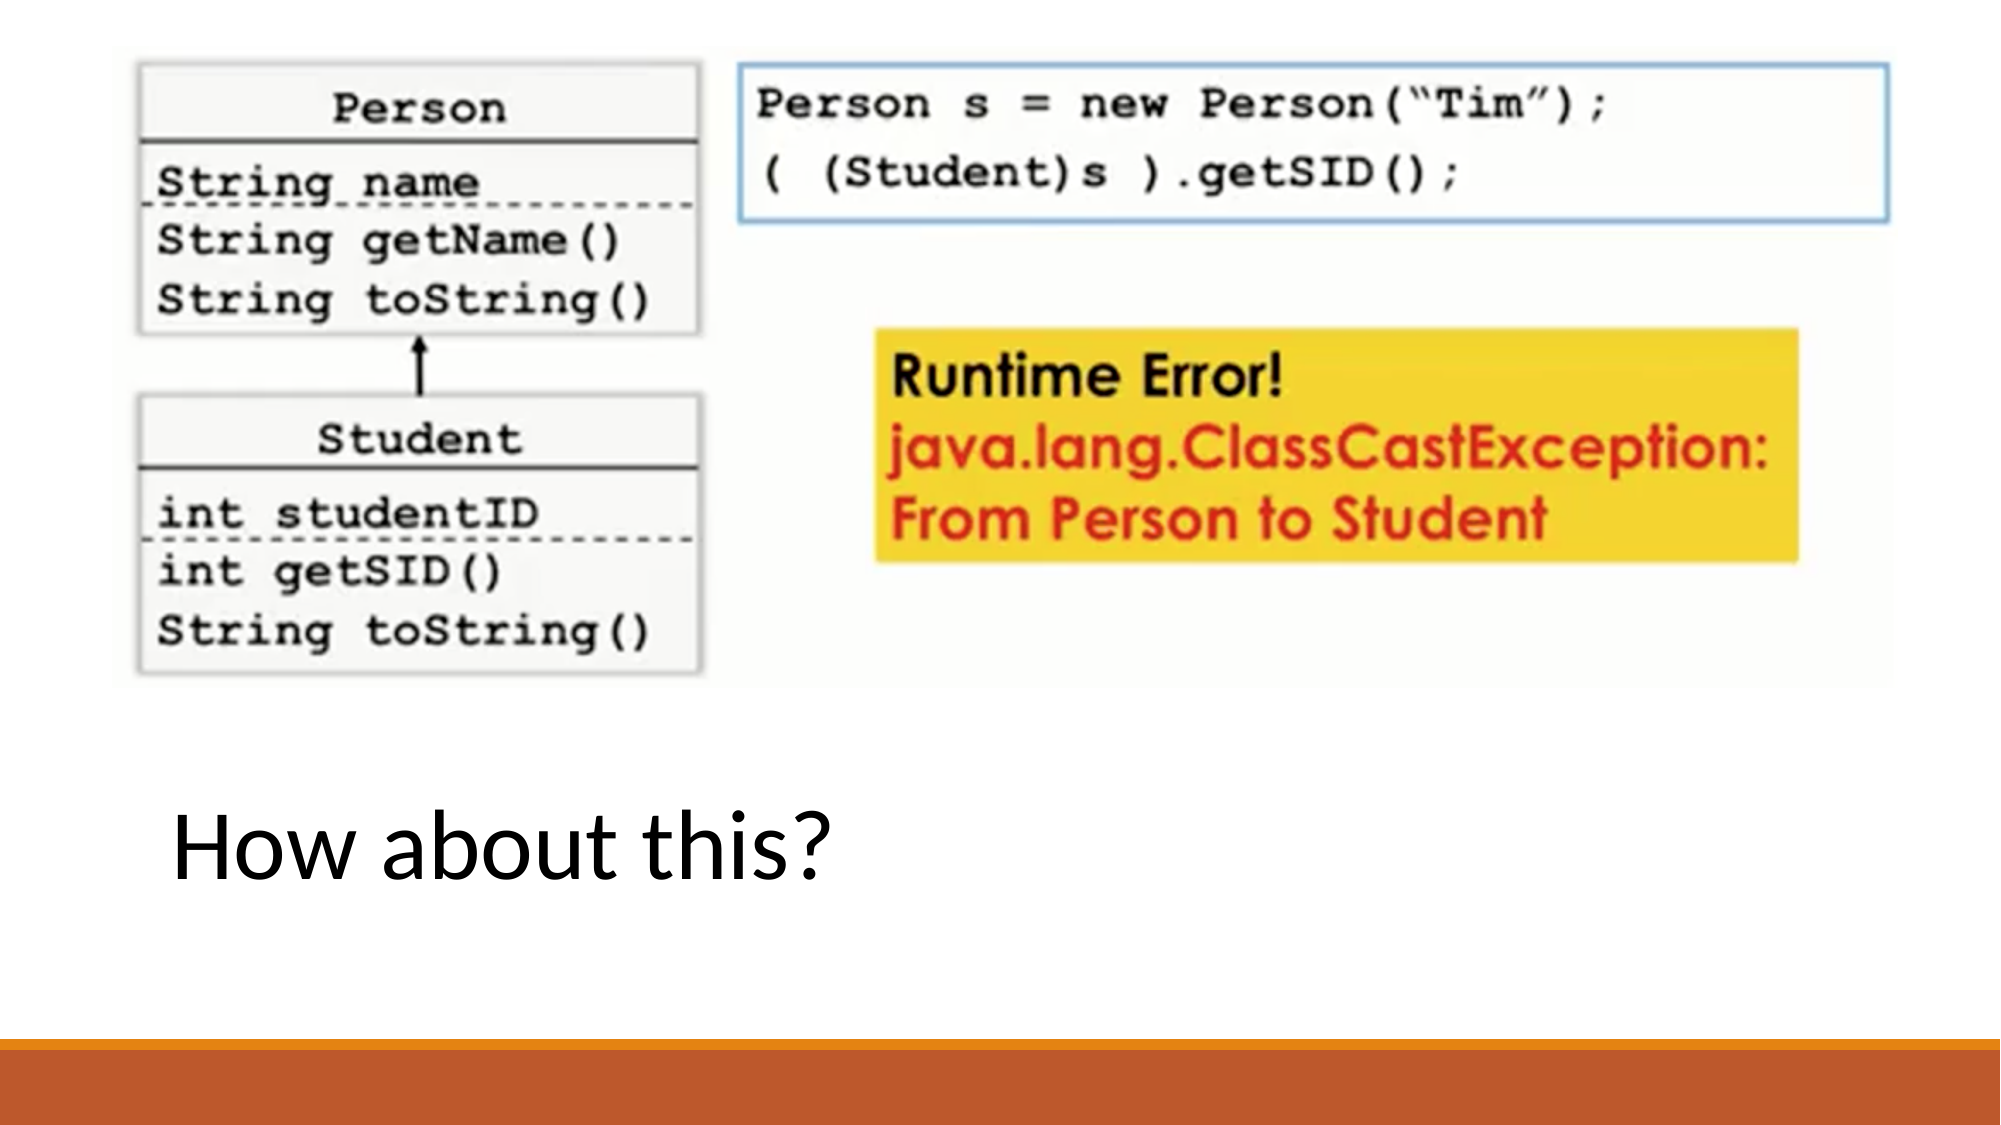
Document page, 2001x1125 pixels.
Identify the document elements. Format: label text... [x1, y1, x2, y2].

picture [864, 307, 1831, 590]
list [112, 46, 1898, 688]
text_box How about this? [157, 772, 1683, 907]
